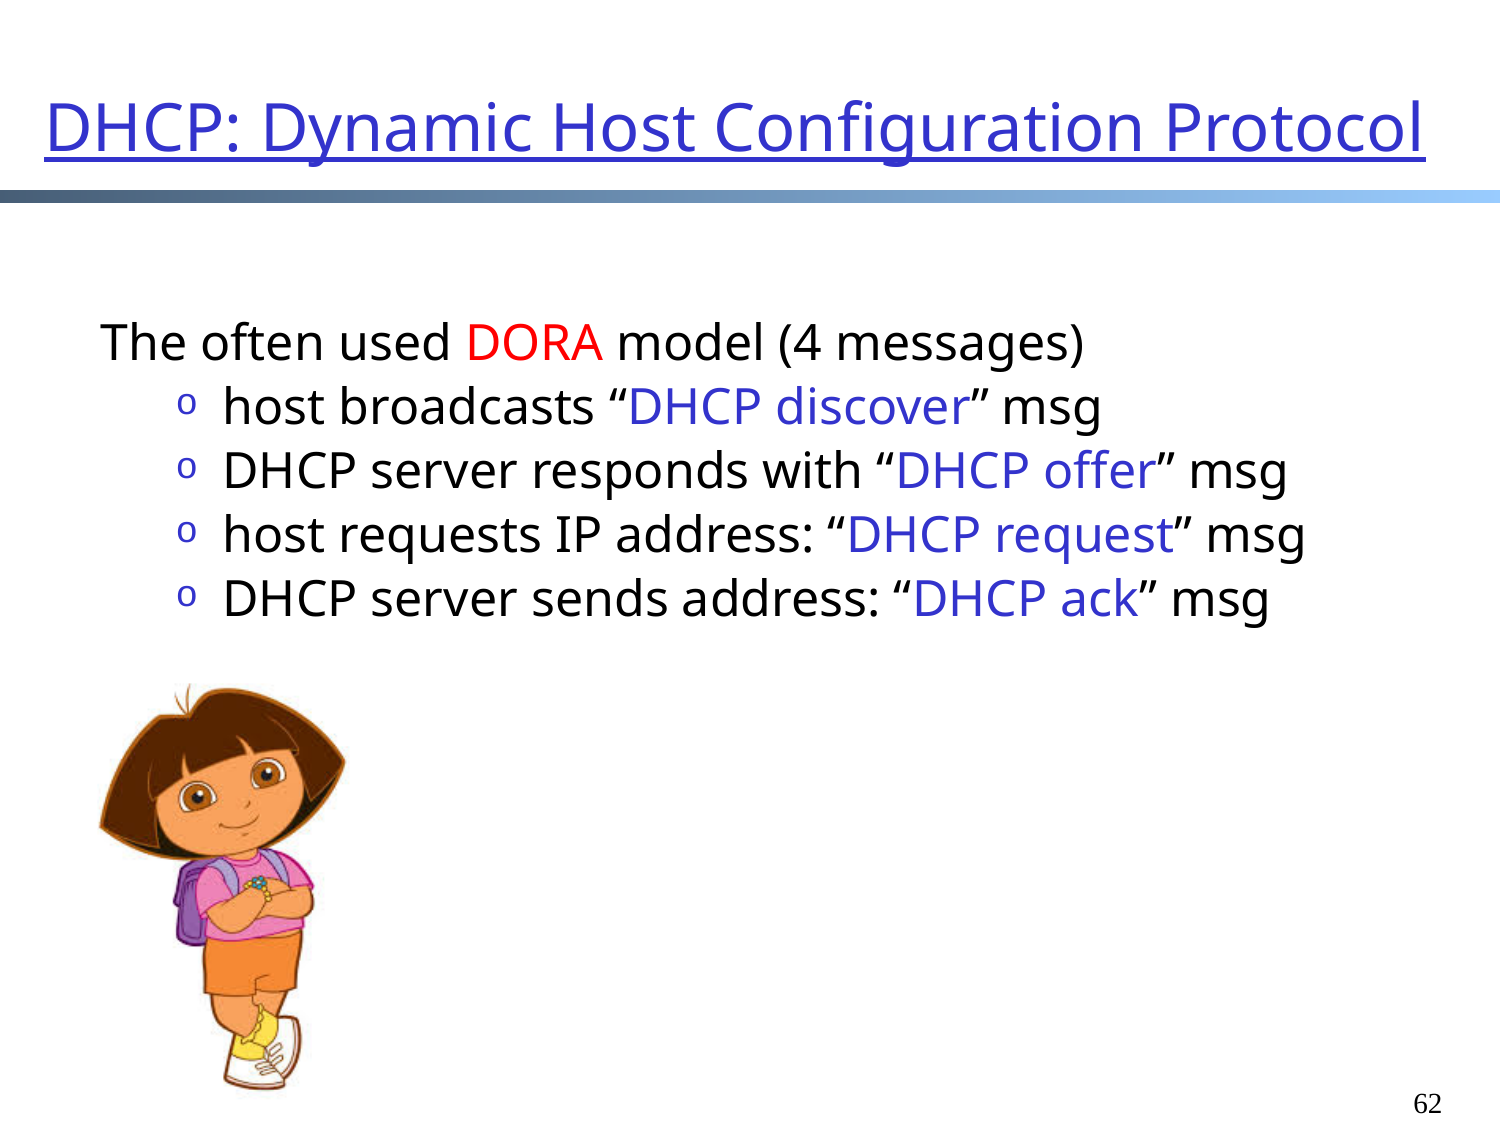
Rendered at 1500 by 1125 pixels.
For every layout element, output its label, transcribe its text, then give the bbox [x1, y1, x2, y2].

list The often used DORA model (4 messages) host broadcasts “DHCP discover” msg DHCP server responds with “DHCP offer” msg host requests IP address: “DHCP request” msg DHCP server sends address: “DHCP ack” msg [85, 249, 1404, 1027]
title DHCP: Dynamic Host Configuration Protocol [29, 56, 1478, 194]
slide_number 62 [1387, 1076, 1459, 1125]
picture [85, 671, 376, 1102]
